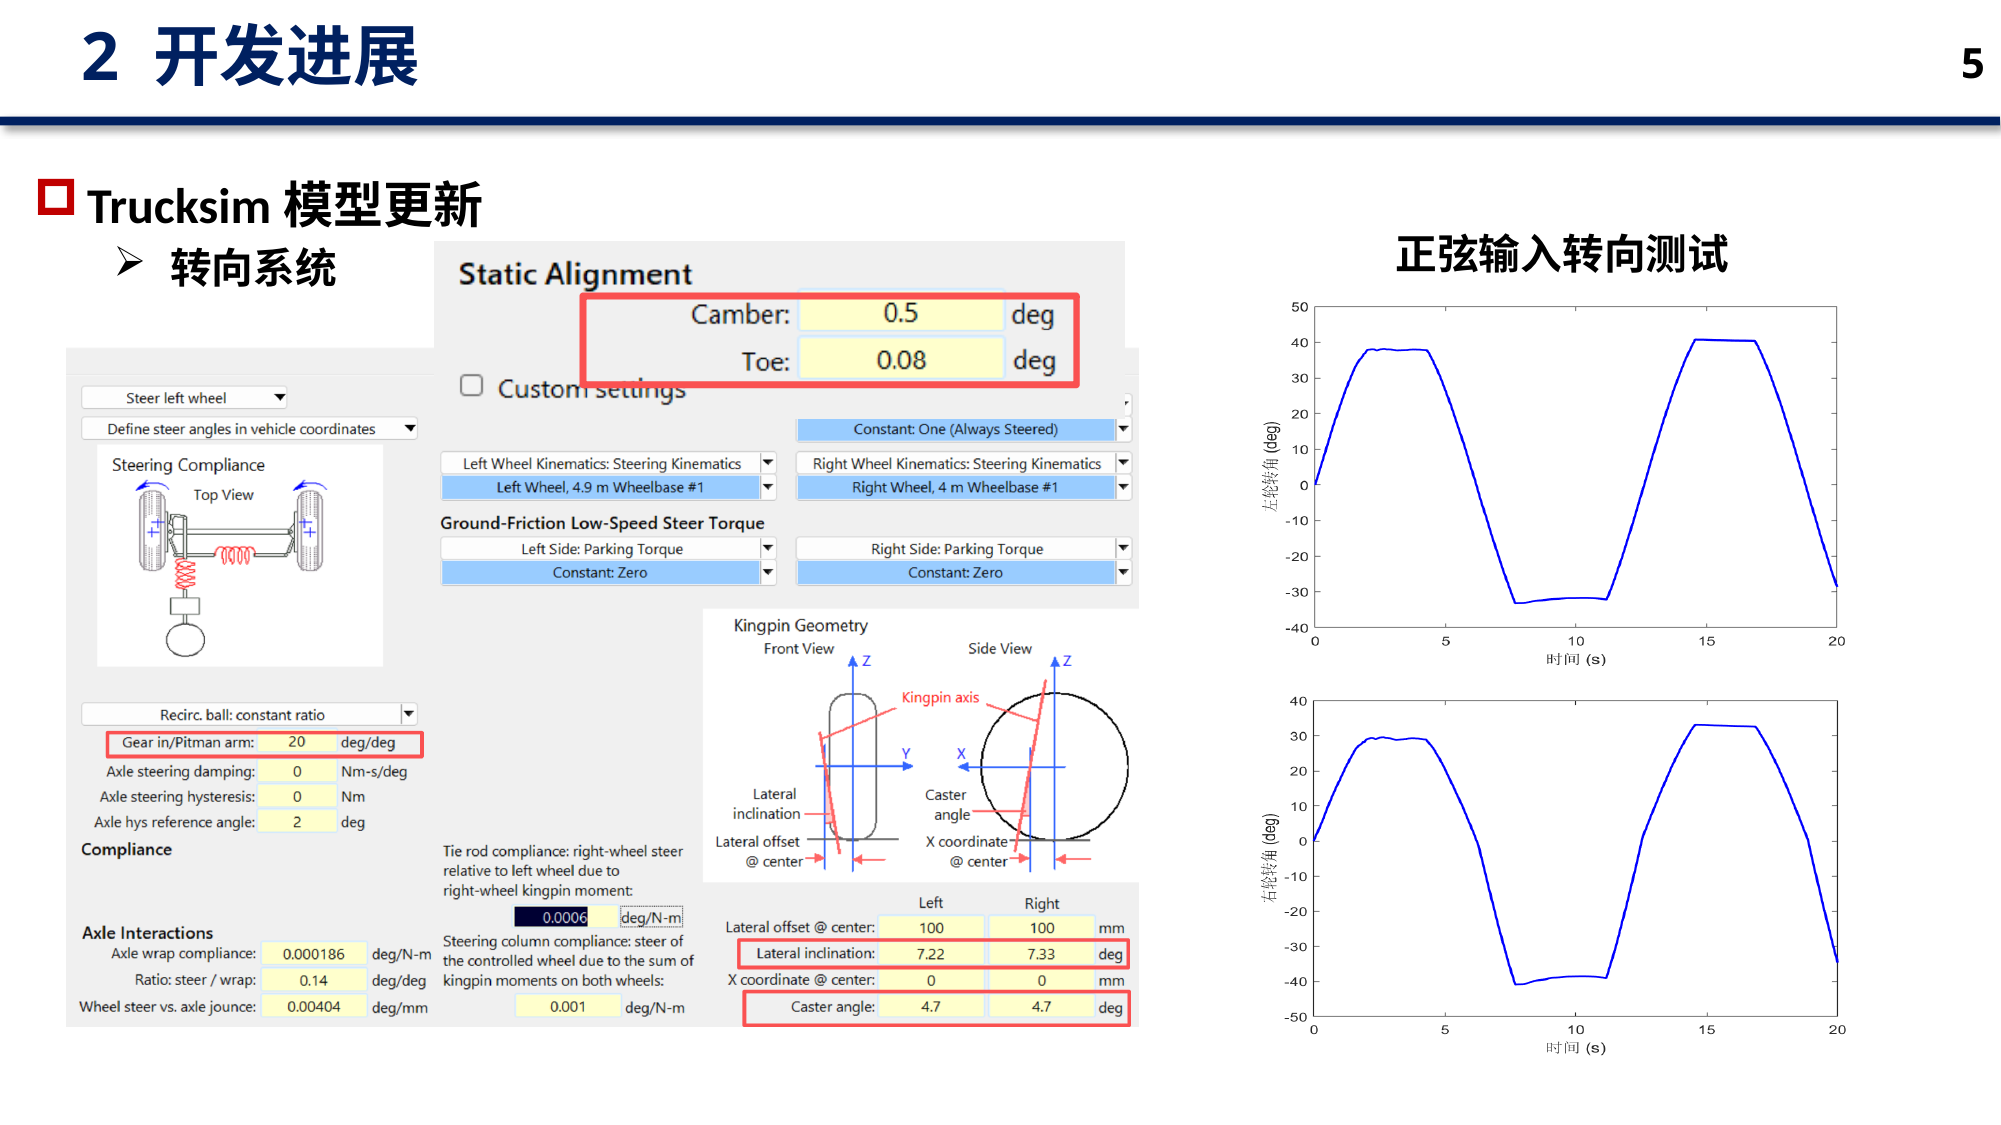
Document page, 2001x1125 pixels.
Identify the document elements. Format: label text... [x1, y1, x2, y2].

text_box Trucksim模型更新 [19, 148, 1111, 242]
picture [1256, 295, 1847, 666]
picture [1256, 694, 1847, 1056]
picture [66, 241, 1139, 1027]
slide_number 5 [1884, 35, 2000, 95]
text_box 转向系统 [97, 232, 2000, 335]
text_box 2 开发进展 [66, 14, 1638, 104]
text_box 正弦输入转向测试 [1339, 218, 1786, 274]
